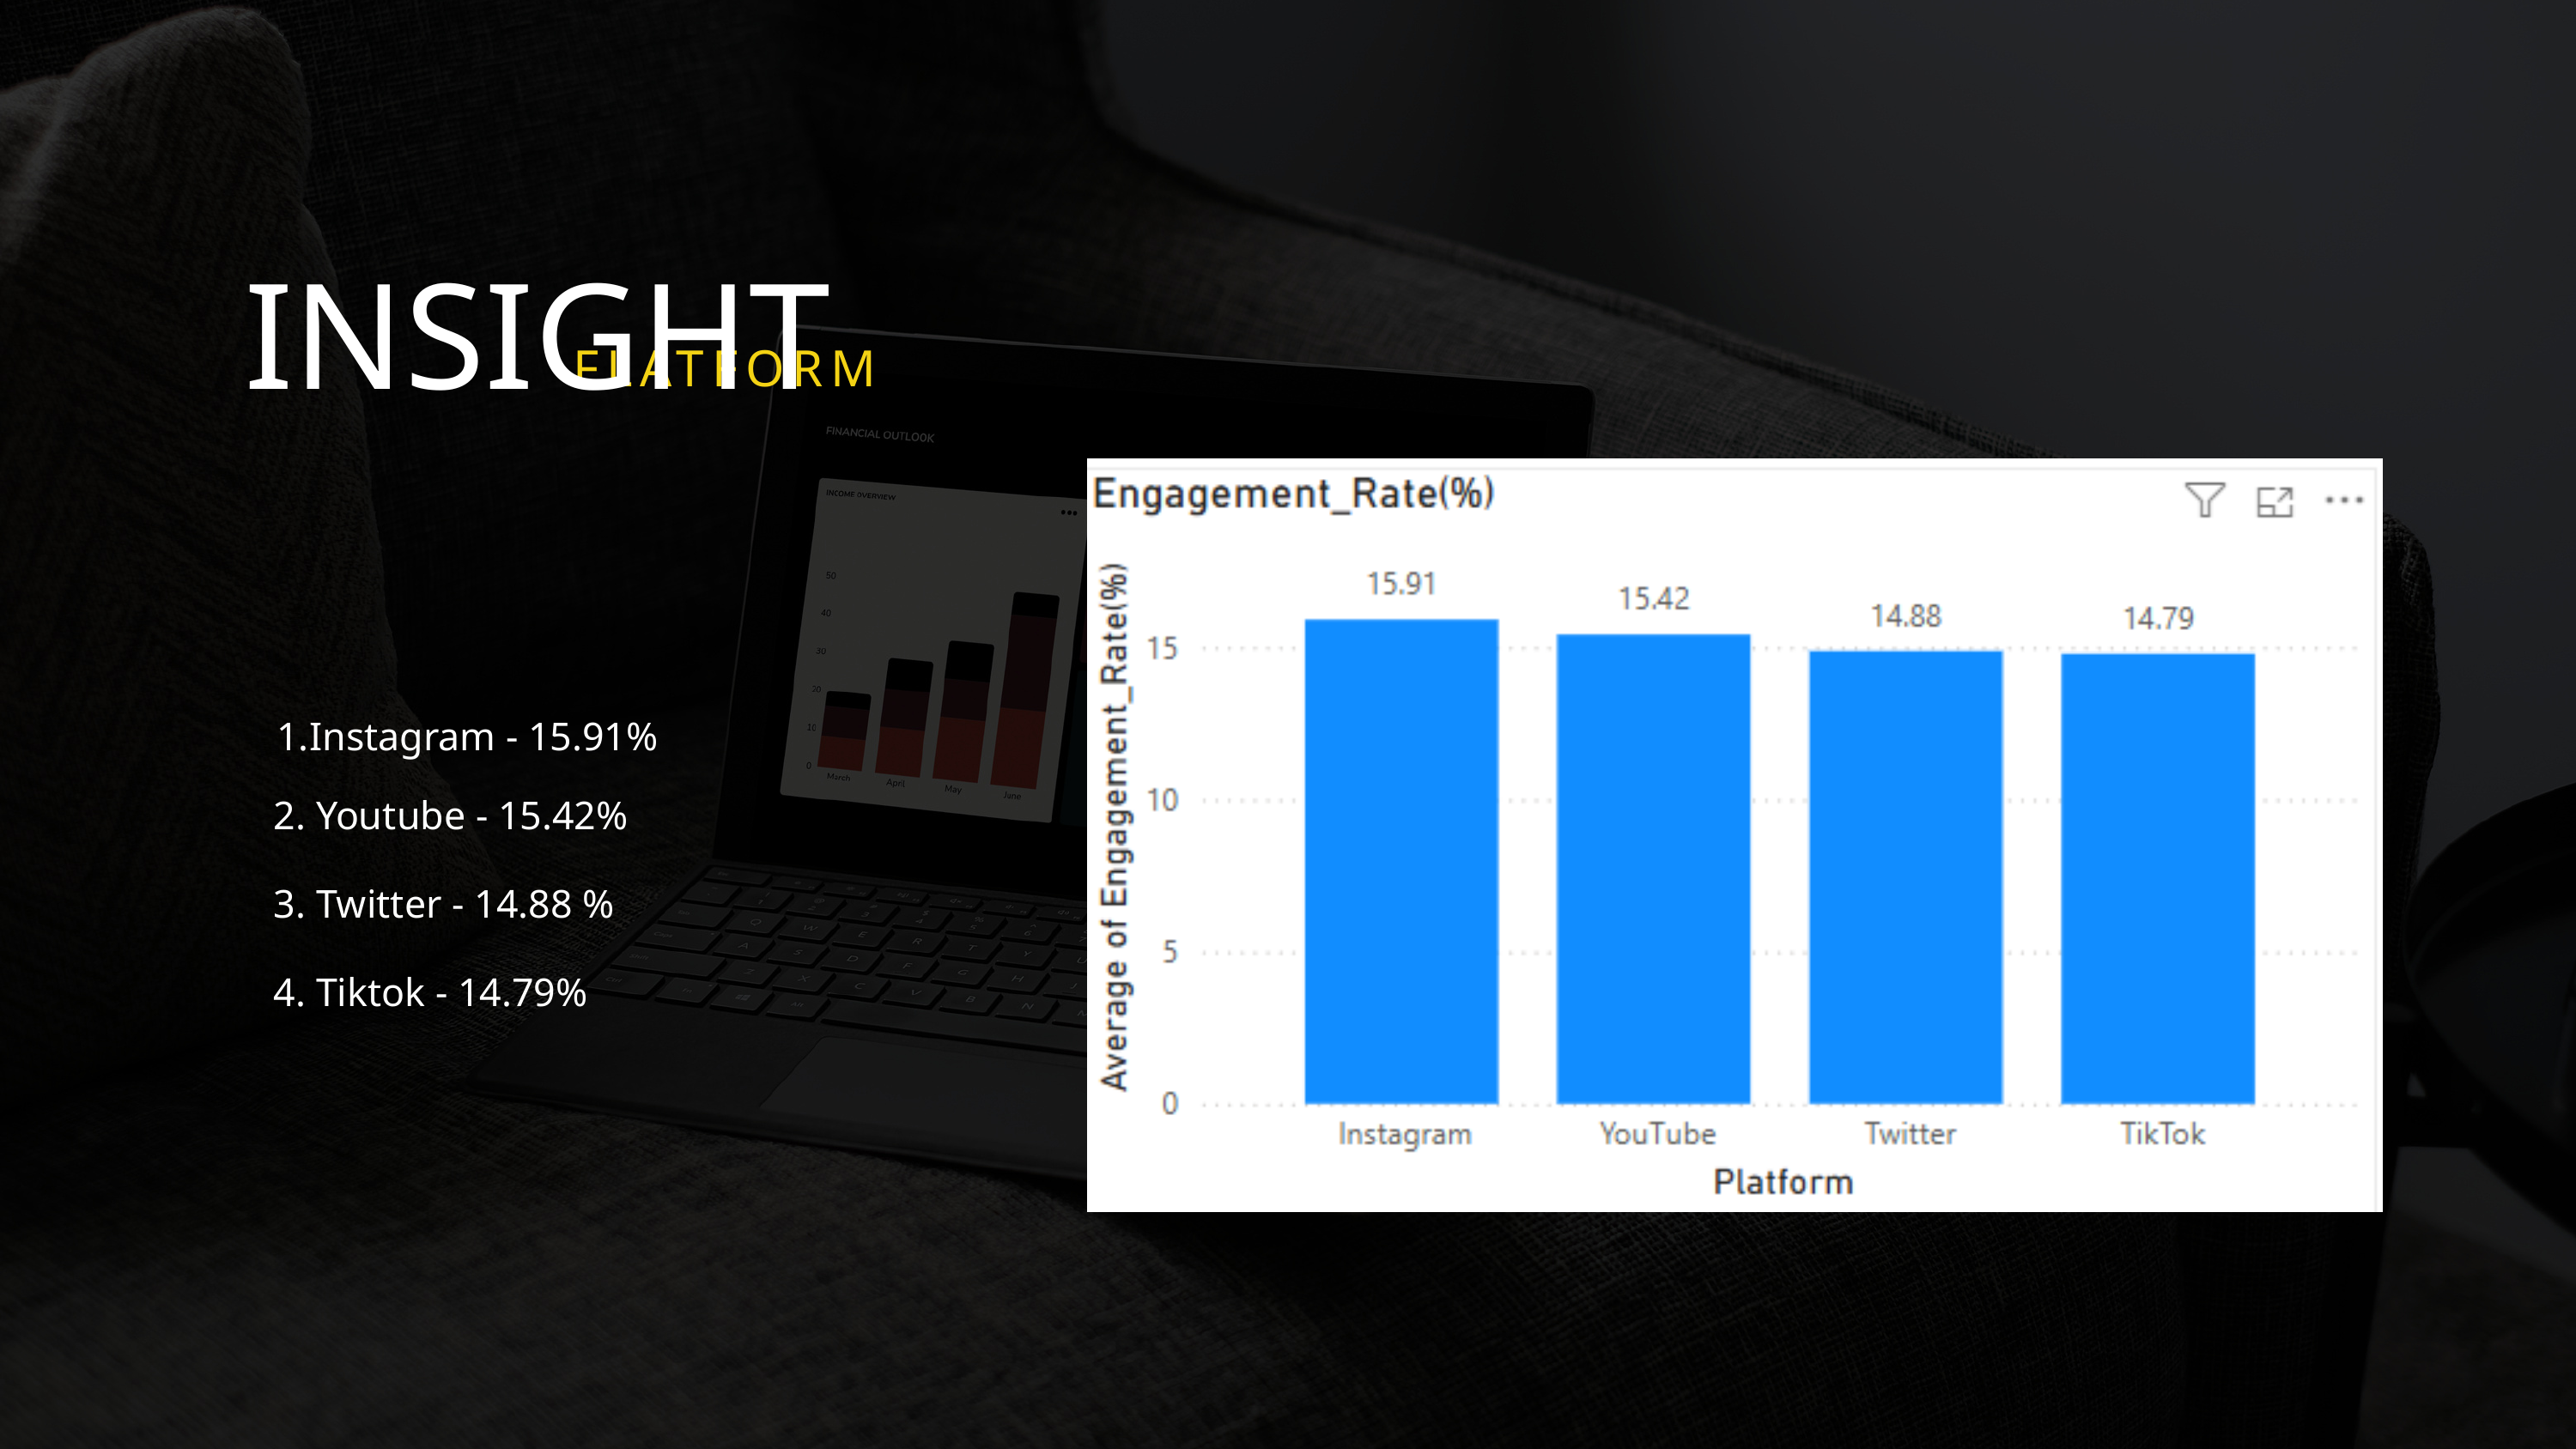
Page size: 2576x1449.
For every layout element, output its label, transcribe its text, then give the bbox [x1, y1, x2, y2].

text_box FLATFORM [1087, 324, 1520, 397]
text_box Instagram - 15.91% [244, 705, 844, 759]
text_box [1087, 458, 2383, 1212]
text_box 3. Twitter - 14.88 % [273, 871, 873, 926]
text_box [0, 0, 2576, 1449]
text_box 4. Tiktok - 14.79% [273, 960, 873, 1015]
text_box INSIGHT [244, 250, 1087, 419]
text_box 2. Youtube - 15.42% [273, 783, 873, 838]
